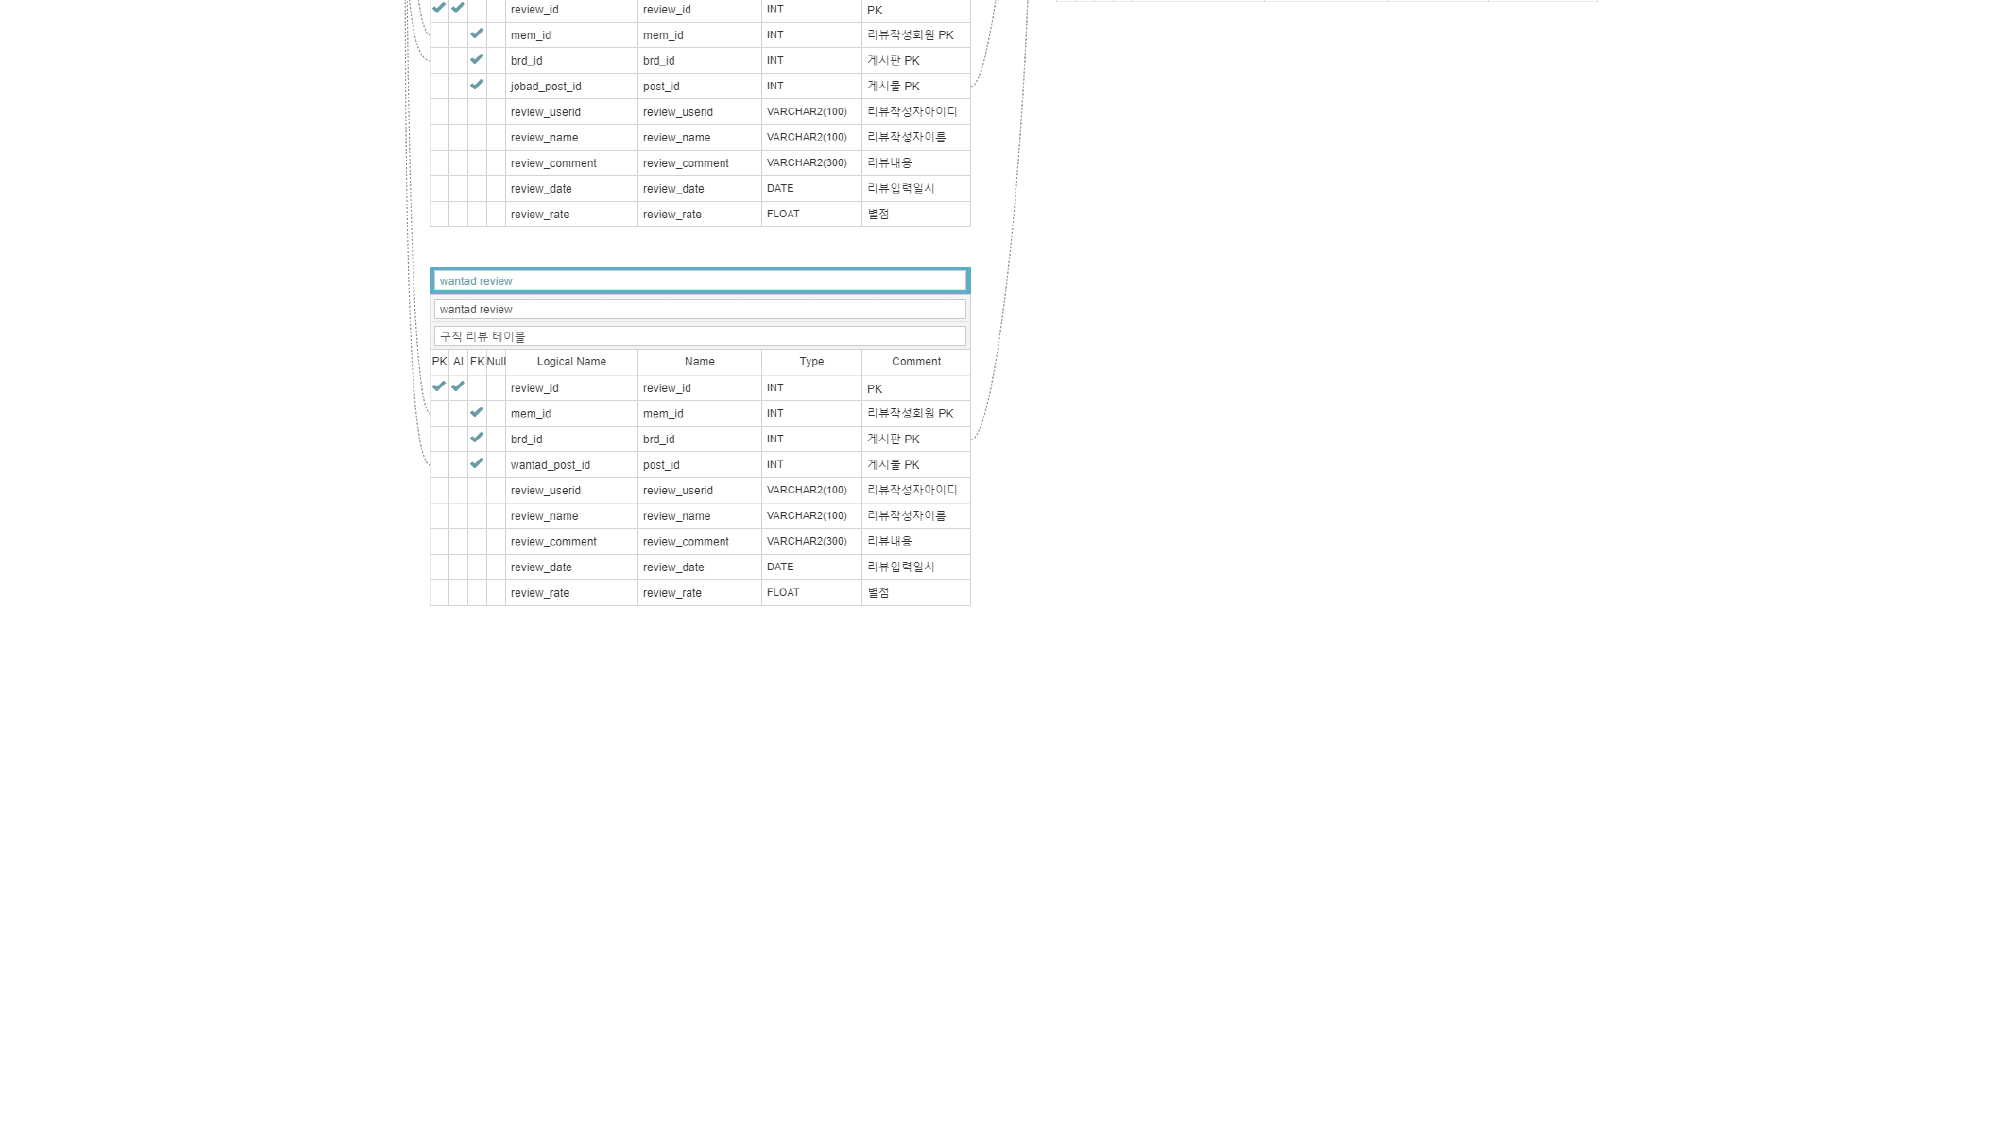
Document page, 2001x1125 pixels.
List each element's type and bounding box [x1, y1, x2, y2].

picture [395, 0, 1704, 674]
